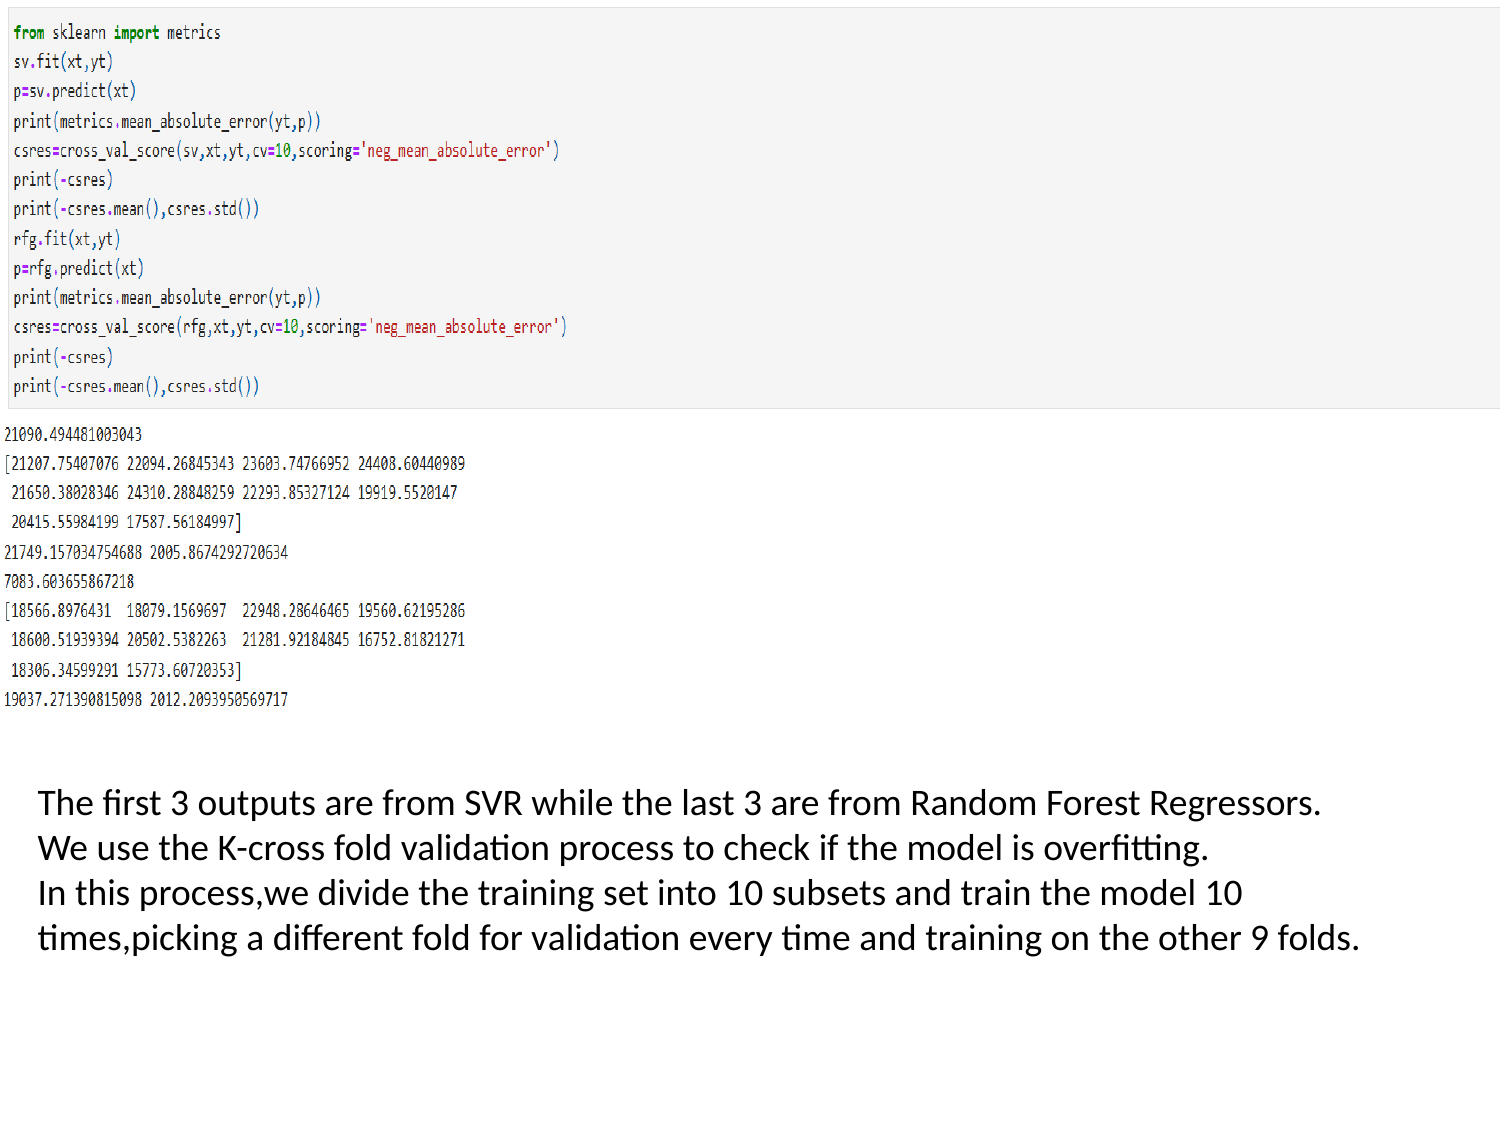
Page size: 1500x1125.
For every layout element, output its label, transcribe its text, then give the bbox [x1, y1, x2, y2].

text_box The first 3 outputs are from SVR while the last 3 are from Random Forest Regressors. We use the K-cross fold validation process to check if the model is overfitting. In this process,we divide the training set into 10 subsets and train the model 10 times,picking a different fold for validation every time and training on the other 9 folds. [22, 770, 1446, 966]
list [0, 0, 1500, 720]
